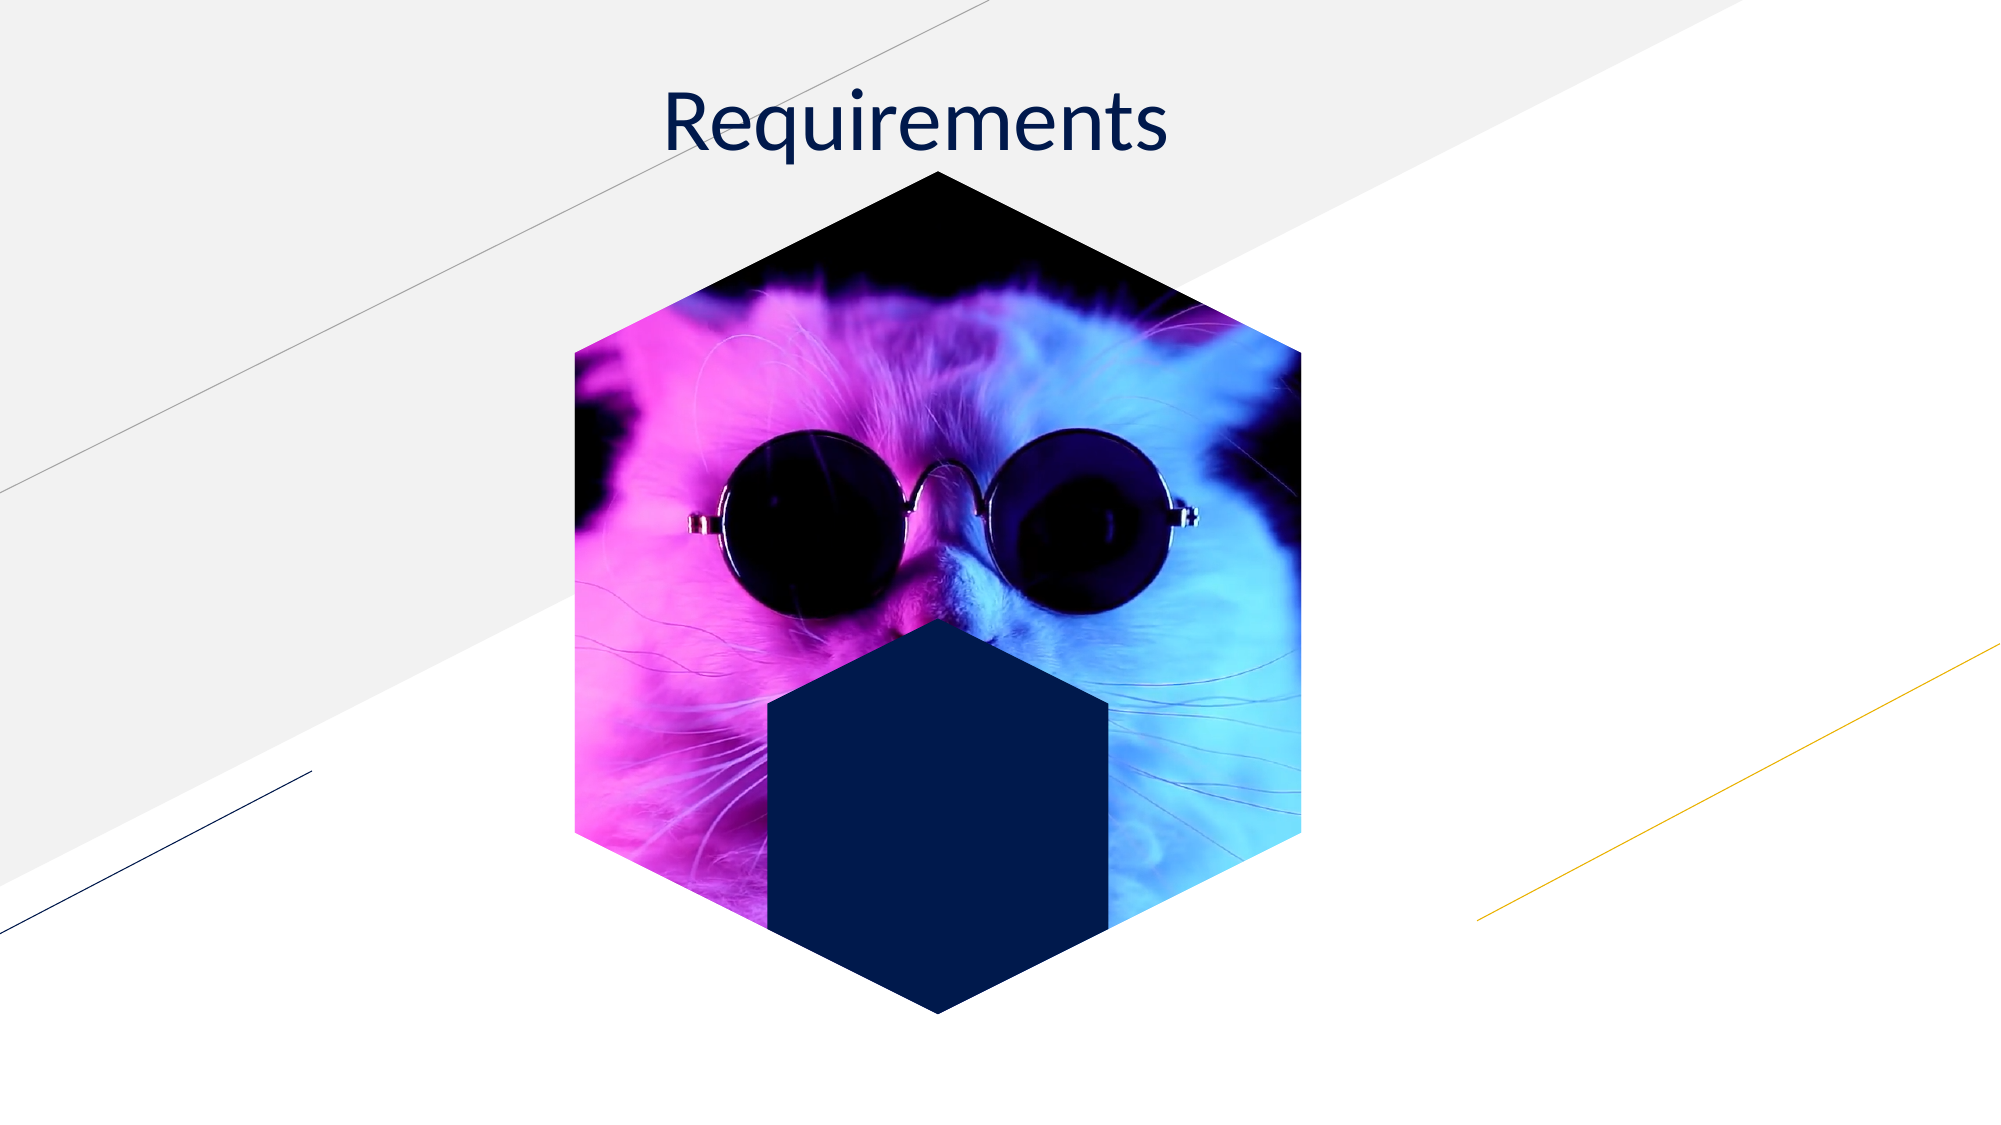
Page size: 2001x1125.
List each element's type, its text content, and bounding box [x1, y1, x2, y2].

picture [574, 171, 1302, 1015]
title Requirements [527, 0, 1325, 171]
